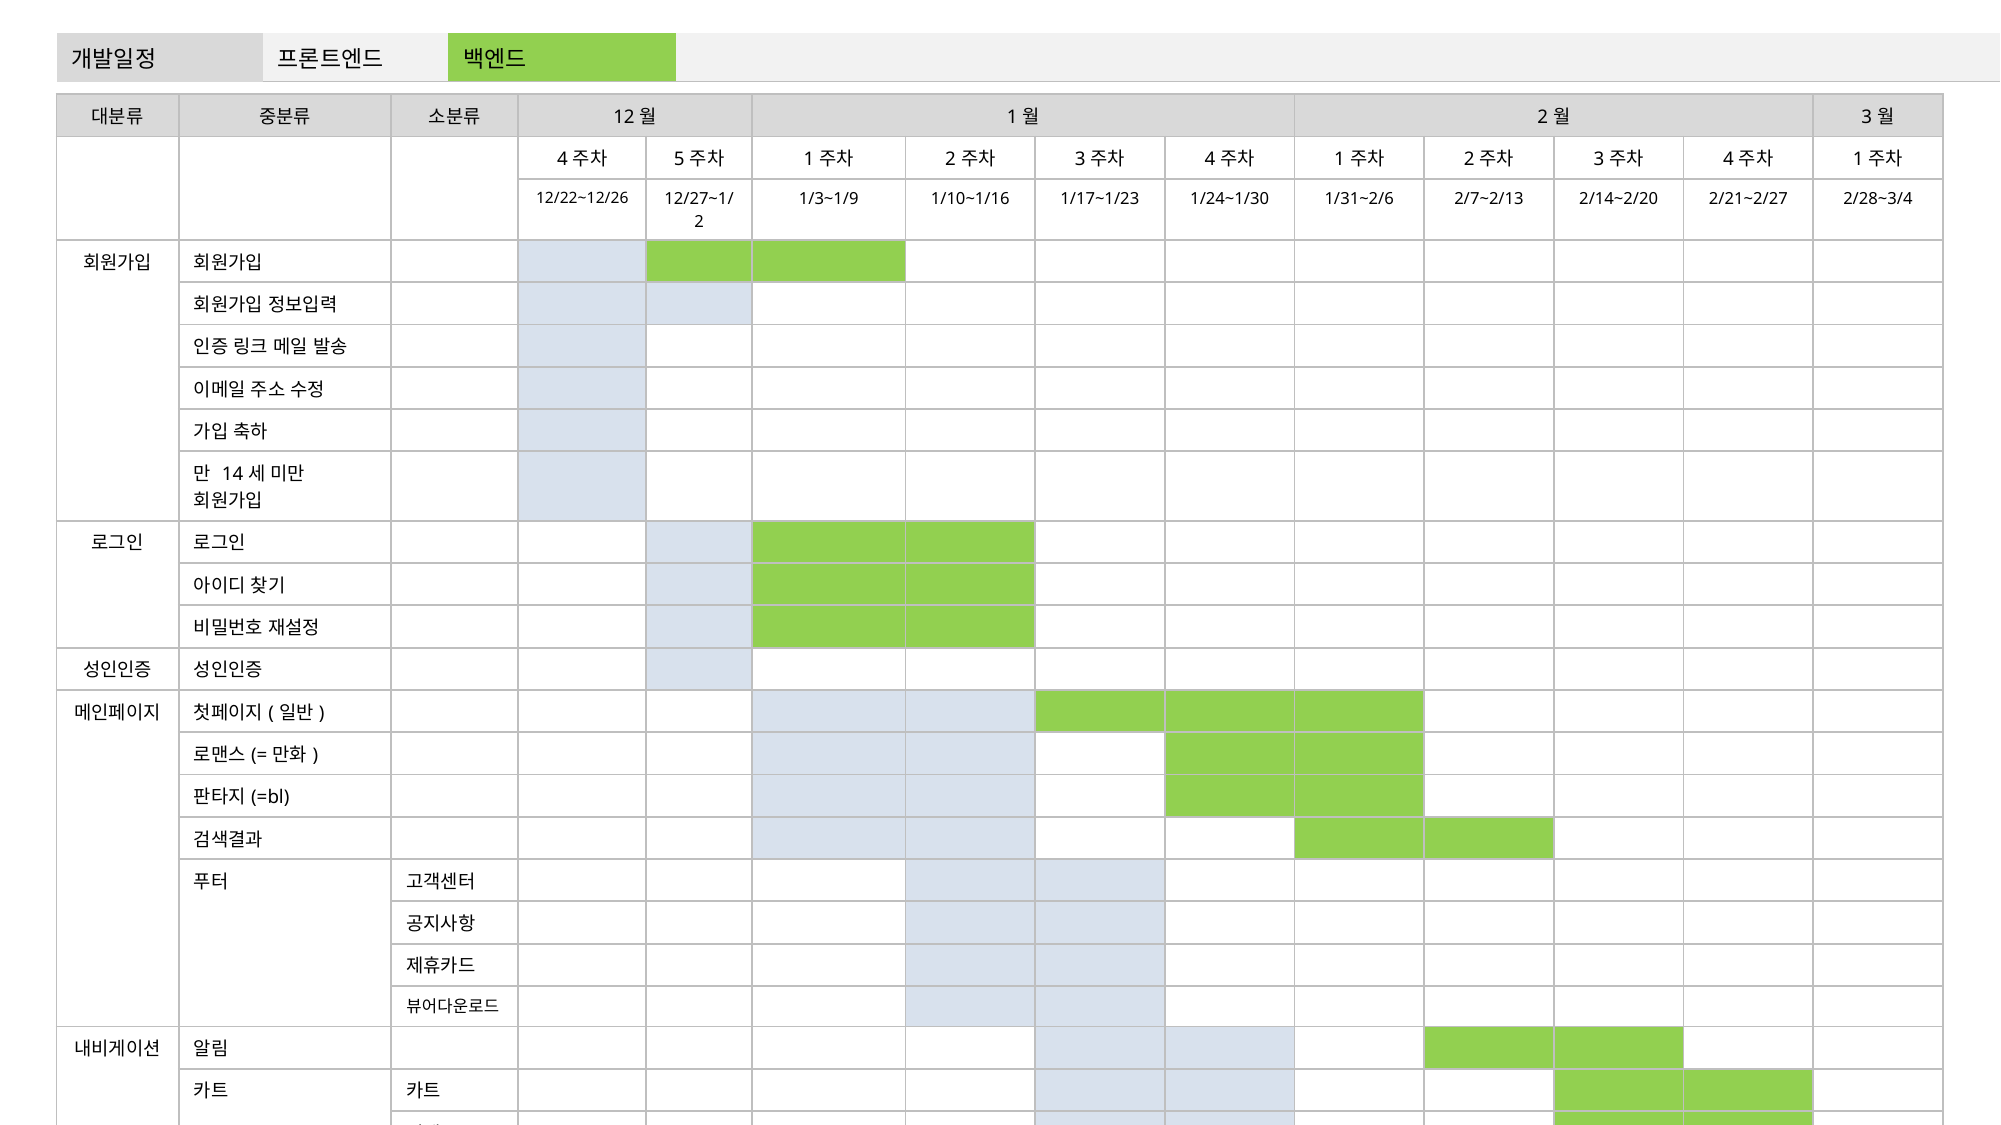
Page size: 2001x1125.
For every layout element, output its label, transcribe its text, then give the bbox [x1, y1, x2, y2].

table_cell [1814, 368, 1942, 408]
table_cell 로그인 [57, 522, 178, 647]
table_cell [1814, 325, 1942, 366]
table_cell [1684, 945, 1812, 985]
table_cell 1/24~1/30 [1166, 180, 1294, 239]
table_cell [1814, 283, 1942, 324]
table_header 대분류 [57, 95, 178, 136]
table_cell [1814, 733, 1942, 774]
table_cell [906, 410, 1034, 450]
table_cell [1166, 987, 1294, 1026]
table_cell [753, 945, 905, 985]
table_cell [519, 775, 645, 816]
table_cell [647, 452, 751, 520]
table_cell 뷰어다운로드 [392, 987, 517, 1026]
table_cell [1555, 818, 1683, 858]
table_cell [519, 860, 645, 900]
table_cell 푸터 [180, 860, 390, 1026]
table_cell [1425, 649, 1553, 689]
table_cell [519, 410, 645, 450]
table_cell [753, 325, 905, 366]
table_cell 회원가입 [57, 241, 178, 520]
table_cell [1814, 987, 1942, 1026]
table_cell [1036, 775, 1164, 816]
table_cell [1166, 1070, 1294, 1110]
table_cell [1295, 945, 1423, 985]
table_cell [1295, 1027, 1423, 1068]
table_cell 12/27~1/2 [647, 180, 751, 239]
table_cell [1166, 860, 1294, 900]
table_cell [1295, 522, 1423, 562]
table_cell [1036, 1112, 1164, 1125]
table_cell [1166, 649, 1294, 689]
table_cell [1295, 564, 1423, 604]
table_cell [1555, 606, 1683, 647]
table_cell 4주차 [1166, 137, 1294, 178]
table_cell [1036, 818, 1164, 858]
table_cell 공지사항 [392, 902, 517, 943]
table_cell [753, 564, 905, 604]
table_cell [1295, 368, 1423, 408]
table_cell [753, 1027, 905, 1068]
table_cell [519, 818, 645, 858]
table_cell [392, 818, 517, 858]
table_cell [392, 410, 517, 450]
table_cell [519, 283, 645, 324]
table_cell [1814, 1070, 1942, 1110]
table_cell 2/21~2/27 [1684, 180, 1812, 239]
table_cell [1555, 691, 1683, 731]
table_cell [647, 283, 751, 324]
table_cell [1555, 860, 1683, 900]
table_cell [1036, 691, 1164, 731]
table_cell [1166, 241, 1294, 281]
table_cell [1166, 733, 1294, 774]
table_cell [647, 987, 751, 1026]
table_cell [647, 902, 751, 943]
table_cell [753, 283, 905, 324]
table_cell [1684, 775, 1812, 816]
table_cell [1295, 860, 1423, 900]
table_cell [1684, 818, 1812, 858]
table_cell [1425, 241, 1553, 281]
table_cell [906, 649, 1034, 689]
table_cell [753, 606, 905, 647]
table_header 1월 [753, 95, 1294, 136]
table_cell [1425, 368, 1553, 408]
table_cell [57, 137, 178, 239]
table_cell 제휴카드 [392, 945, 517, 985]
table_cell [1555, 775, 1683, 816]
table_cell [1555, 241, 1683, 281]
table_cell [647, 522, 751, 562]
table_cell 검색결과 [180, 818, 390, 858]
table_cell [1684, 522, 1812, 562]
table_cell [1425, 410, 1553, 450]
table_cell [1425, 818, 1553, 858]
table_cell [1814, 691, 1942, 731]
table_cell 1/3~1/9 [753, 180, 905, 239]
table_cell [1814, 860, 1942, 900]
table_cell [1684, 368, 1812, 408]
table_cell [1295, 1070, 1423, 1110]
table_cell [1036, 987, 1164, 1026]
table_cell [392, 691, 517, 731]
table_cell [906, 775, 1034, 816]
table_cell [1425, 1070, 1553, 1110]
table_cell [392, 649, 517, 689]
table_cell 결제 [392, 1112, 517, 1125]
table_cell [1425, 1112, 1553, 1125]
table_header 소분류 [392, 95, 517, 136]
table_cell 인증 링크 메일 발송 [180, 325, 390, 366]
table_cell [753, 860, 905, 900]
table_cell [1425, 606, 1553, 647]
table_cell [519, 1112, 645, 1125]
table_cell 1/10~1/16 [906, 180, 1034, 239]
table_cell [392, 606, 517, 647]
table_cell [1036, 733, 1164, 774]
table_cell 3주차 [1036, 137, 1164, 178]
table_cell [1684, 902, 1812, 943]
table_cell [1814, 241, 1942, 281]
table_cell [1555, 945, 1683, 985]
table_cell 1주차 [1814, 137, 1942, 178]
table_cell [1295, 818, 1423, 858]
table_cell [1166, 902, 1294, 943]
table_cell [1166, 691, 1294, 731]
table_cell [519, 945, 645, 985]
table_header 백엔드 [448, 33, 676, 81]
table_cell [1295, 325, 1423, 366]
table_cell [1295, 606, 1423, 647]
table_cell [1555, 902, 1683, 943]
table_cell [1555, 564, 1683, 604]
table_cell [1036, 452, 1164, 520]
table_cell [1036, 649, 1164, 689]
table_cell [1295, 410, 1423, 450]
table_cell [1555, 987, 1683, 1026]
table_cell 카트 [392, 1070, 517, 1110]
table_cell 5주차 [647, 137, 751, 178]
table_cell [647, 410, 751, 450]
table_cell [753, 818, 905, 858]
table_cell [1036, 410, 1164, 450]
table_cell [906, 860, 1034, 900]
table_cell [180, 137, 390, 239]
table_cell [1814, 564, 1942, 604]
table_header 12월 [519, 95, 751, 136]
table_cell 성인인증 [57, 649, 178, 689]
table_cell 첫페이지(일반) [180, 691, 390, 731]
table_cell [1684, 241, 1812, 281]
table_cell [1295, 691, 1423, 731]
table_cell [906, 945, 1034, 985]
table_cell [647, 325, 751, 366]
table_cell [519, 691, 645, 731]
table_cell 만 14세 미만 회원가입 [180, 452, 390, 520]
table_cell [647, 818, 751, 858]
table_cell [647, 860, 751, 900]
table_cell 4주차 [519, 137, 645, 178]
table_cell [1036, 283, 1164, 324]
table_cell [1684, 325, 1812, 366]
table_cell [1425, 775, 1553, 816]
table_cell [1036, 945, 1164, 985]
table_cell [753, 452, 905, 520]
table_cell [1425, 987, 1553, 1026]
table_cell [1166, 606, 1294, 647]
table_cell [1425, 283, 1553, 324]
table_cell [1814, 410, 1942, 450]
table_cell [392, 564, 517, 604]
table_cell [392, 241, 517, 281]
table_cell [1684, 452, 1812, 520]
table_cell [753, 1112, 905, 1125]
table_cell [906, 733, 1034, 774]
table_cell [1684, 733, 1812, 774]
table_cell [1166, 325, 1294, 366]
table_cell [1555, 1070, 1683, 1110]
table_cell [1425, 325, 1553, 366]
table_cell [519, 522, 645, 562]
table_cell [519, 987, 645, 1026]
table_cell 고객센터 [392, 860, 517, 900]
table_cell [1036, 522, 1164, 562]
table_cell [519, 733, 645, 774]
table_header 중분류 [180, 95, 390, 136]
table_cell [1814, 522, 1942, 562]
table_cell [1036, 241, 1164, 281]
table_cell [1684, 1027, 1812, 1068]
table_cell [392, 368, 517, 408]
table_cell [392, 1027, 517, 1068]
table_cell [906, 818, 1034, 858]
table_cell 내비게이션 [57, 1027, 178, 1125]
table_cell [519, 325, 645, 366]
table_cell [1295, 902, 1423, 943]
table_cell [1684, 860, 1812, 900]
table_cell [1036, 325, 1164, 366]
table_cell [906, 564, 1034, 604]
table_cell 가입 축하 [180, 410, 390, 450]
table_cell [392, 522, 517, 562]
table_cell [1555, 452, 1683, 520]
table_cell [1684, 410, 1812, 450]
table_header 프론트엔드 [263, 33, 448, 81]
table_cell [753, 902, 905, 943]
table_cell [519, 606, 645, 647]
table_cell [647, 775, 751, 816]
table_cell [1166, 1112, 1294, 1125]
table_cell [906, 1112, 1034, 1125]
table_cell [1425, 860, 1553, 900]
table_cell 4주차 [1684, 137, 1812, 178]
table_header [676, 33, 2000, 81]
table_cell [1684, 606, 1812, 647]
table_cell [1814, 775, 1942, 816]
table_cell 로맨스(=만화) [180, 733, 390, 774]
table_cell [906, 606, 1034, 647]
table_cell [1555, 368, 1683, 408]
table_cell [1036, 564, 1164, 604]
table_cell [1166, 818, 1294, 858]
table_cell 2/14~2/20 [1555, 180, 1683, 239]
table_cell [1295, 241, 1423, 281]
table_cell [1166, 452, 1294, 520]
table_cell [906, 902, 1034, 943]
table_cell [906, 452, 1034, 520]
table_cell 비밀번호 재설정 [180, 606, 390, 647]
table_cell [753, 987, 905, 1026]
table_cell 1주차 [753, 137, 905, 178]
table_cell [1425, 564, 1553, 604]
table_cell [1295, 452, 1423, 520]
table_cell [906, 522, 1034, 562]
table_cell 성인인증 [180, 649, 390, 689]
table_cell [519, 368, 645, 408]
table_cell [1814, 1027, 1942, 1068]
table_cell [1036, 606, 1164, 647]
table_cell [906, 1070, 1034, 1110]
table_cell [1166, 564, 1294, 604]
table_cell 1주차 [1295, 137, 1423, 178]
table_cell [906, 987, 1034, 1026]
table_cell [647, 1112, 751, 1125]
table_cell [1814, 606, 1942, 647]
table_cell [1814, 649, 1942, 689]
table_cell [519, 241, 645, 281]
table_cell [1036, 860, 1164, 900]
table_header 3월 [1814, 95, 1942, 136]
table_cell [1814, 902, 1942, 943]
table_cell [1295, 733, 1423, 774]
table_cell [1425, 945, 1553, 985]
table_cell 회원가입 정보입력 [180, 283, 390, 324]
table_cell 12/22~12/26 [519, 180, 645, 239]
table_cell [1036, 1027, 1164, 1068]
table_cell [906, 1027, 1034, 1068]
table_cell [1684, 987, 1812, 1026]
table_cell 2/7~2/13 [1425, 180, 1553, 239]
table_cell 로그인 [180, 522, 390, 562]
table_cell [906, 241, 1034, 281]
table_cell [906, 325, 1034, 366]
table_cell [392, 137, 517, 239]
table_cell [1555, 522, 1683, 562]
table_cell [1814, 945, 1942, 985]
table_cell [1166, 522, 1294, 562]
table_cell [647, 606, 751, 647]
table_cell [1166, 775, 1294, 816]
table_cell [392, 452, 517, 520]
table_cell [1166, 283, 1294, 324]
table_cell 1/31~2/6 [1295, 180, 1423, 239]
table_cell [647, 564, 751, 604]
table_cell [519, 649, 645, 689]
table_cell 알림 [180, 1027, 390, 1068]
table_cell 메인페이지 [57, 691, 178, 1026]
table_cell 카트 [180, 1070, 390, 1125]
table_cell [1684, 564, 1812, 604]
table_cell [1425, 733, 1553, 774]
table_cell 회원가입 [180, 241, 390, 281]
table_cell [1425, 691, 1553, 731]
table_cell [1166, 1027, 1294, 1068]
table_cell [647, 733, 751, 774]
table_cell [647, 691, 751, 731]
table_cell [1295, 1112, 1423, 1125]
table_cell [647, 1070, 751, 1110]
table_header 2월 [1295, 95, 1812, 136]
table_cell 2주차 [1425, 137, 1553, 178]
table_cell [1425, 522, 1553, 562]
table_cell [753, 1070, 905, 1110]
table_cell [1036, 1070, 1164, 1110]
table_cell [647, 241, 751, 281]
table_cell [1425, 1027, 1553, 1068]
table_cell 1/17~1/23 [1036, 180, 1164, 239]
table_cell [392, 325, 517, 366]
table_cell [1166, 945, 1294, 985]
table_cell 아이디 찾기 [180, 564, 390, 604]
table_cell [1555, 649, 1683, 689]
table_cell [753, 691, 905, 731]
table_cell 이메일 주소 수정 [180, 368, 390, 408]
table_cell [392, 733, 517, 774]
table_cell [1555, 410, 1683, 450]
table_cell [1036, 902, 1164, 943]
table_cell [1684, 691, 1812, 731]
table_cell [1555, 733, 1683, 774]
table_cell [519, 902, 645, 943]
table_cell [519, 1027, 645, 1068]
table_cell [1684, 1112, 1812, 1125]
table_cell [1684, 1070, 1812, 1110]
table_cell [1814, 818, 1942, 858]
table_cell [906, 283, 1034, 324]
table_cell [753, 649, 905, 689]
table_cell [392, 775, 517, 816]
table_cell [1295, 987, 1423, 1026]
table_cell [1555, 283, 1683, 324]
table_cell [1814, 1112, 1942, 1125]
table_cell [1166, 410, 1294, 450]
table_cell [753, 410, 905, 450]
table_cell [753, 368, 905, 408]
table_cell [1425, 452, 1553, 520]
table_cell 3주차 [1555, 137, 1683, 178]
table_cell [753, 775, 905, 816]
table_cell [392, 283, 517, 324]
table_cell 2주차 [906, 137, 1034, 178]
table_cell [647, 649, 751, 689]
table_cell [647, 368, 751, 408]
table_cell [647, 1027, 751, 1068]
table_cell [1814, 452, 1942, 520]
table_cell [519, 1070, 645, 1110]
table_cell [1295, 283, 1423, 324]
table_cell [519, 452, 645, 520]
table_cell [647, 945, 751, 985]
table_cell [753, 733, 905, 774]
table_cell [906, 691, 1034, 731]
table_cell 2/28~3/4 [1814, 180, 1942, 239]
table_cell [753, 241, 905, 281]
table_cell [519, 564, 645, 604]
table_cell [753, 522, 905, 562]
table_cell [1166, 368, 1294, 408]
table_cell [1684, 283, 1812, 324]
table_header 개발일정 [57, 33, 263, 82]
table_cell [1425, 902, 1553, 943]
table_cell 판타지(=bl) [180, 775, 390, 816]
table_cell [1555, 1027, 1683, 1068]
table_cell [1684, 649, 1812, 689]
table_cell [906, 368, 1034, 408]
table_cell [1555, 325, 1683, 366]
table_cell [1295, 649, 1423, 689]
table_cell [1036, 368, 1164, 408]
table_cell [1295, 775, 1423, 816]
table_cell [1555, 1112, 1683, 1125]
